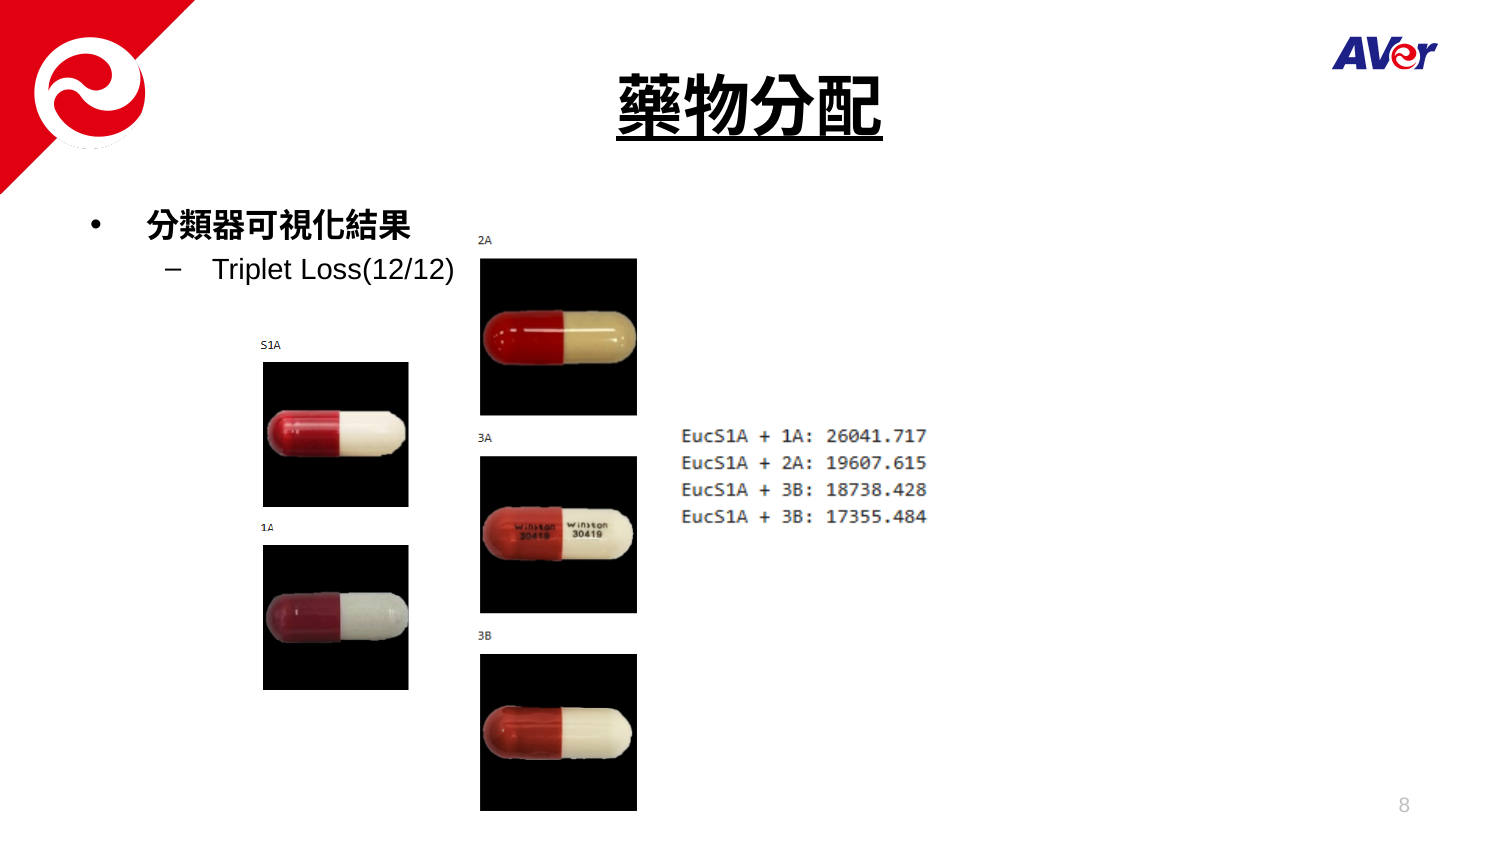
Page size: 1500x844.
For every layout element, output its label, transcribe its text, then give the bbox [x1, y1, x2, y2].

title 藥物分配 [75, 33, 1425, 175]
list 分類器可視化結果 Triplet Loss(12/12) [75, 196, 1425, 827]
picture [0, 0, 1500, 844]
